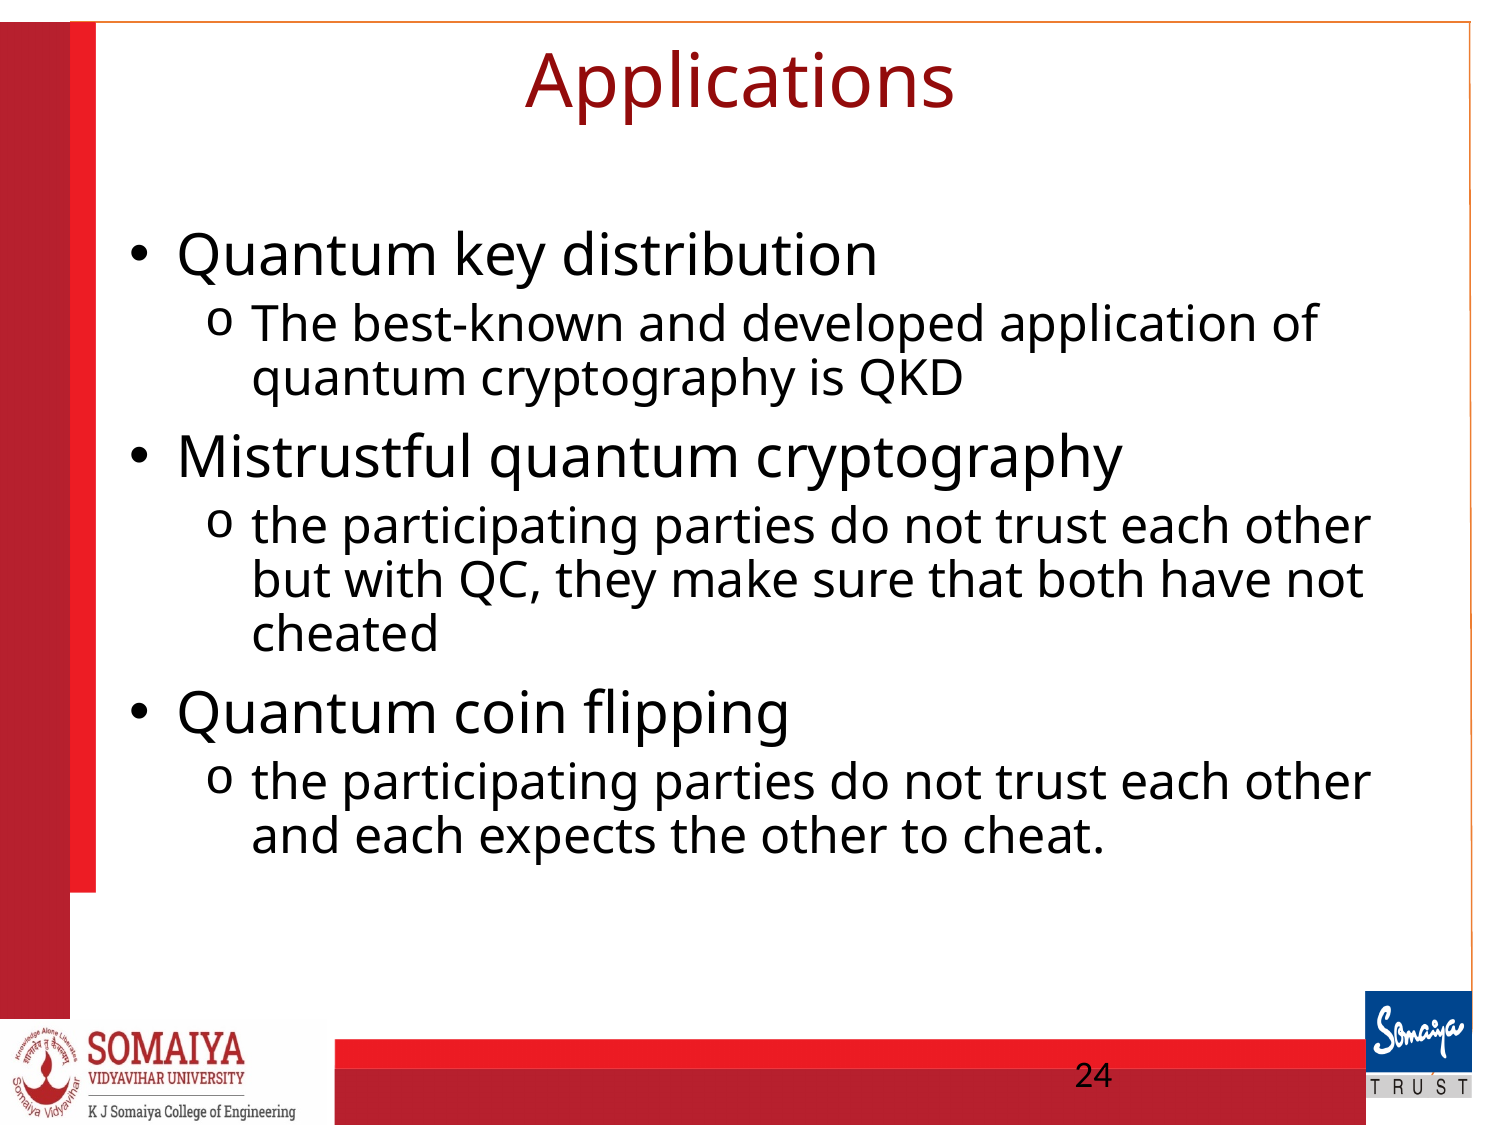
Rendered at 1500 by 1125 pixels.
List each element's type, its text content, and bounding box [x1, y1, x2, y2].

picture [0, 22, 327, 1125]
picture [1365, 991, 1472, 1098]
slide_number 24 [1059, 1042, 1397, 1103]
title Applications [134, 35, 1349, 179]
list Quantum key distribution The best-known and developed application of quantum cryptography is QKD Mistrustful quantum cryptography the participating parties do not trust each other but with QC, they make sure that both have not cheated Quantum coin flipping the participating parties do not trust each other and each expects the other to cheat. [114, 217, 1465, 960]
picture [335, 1040, 1365, 1125]
